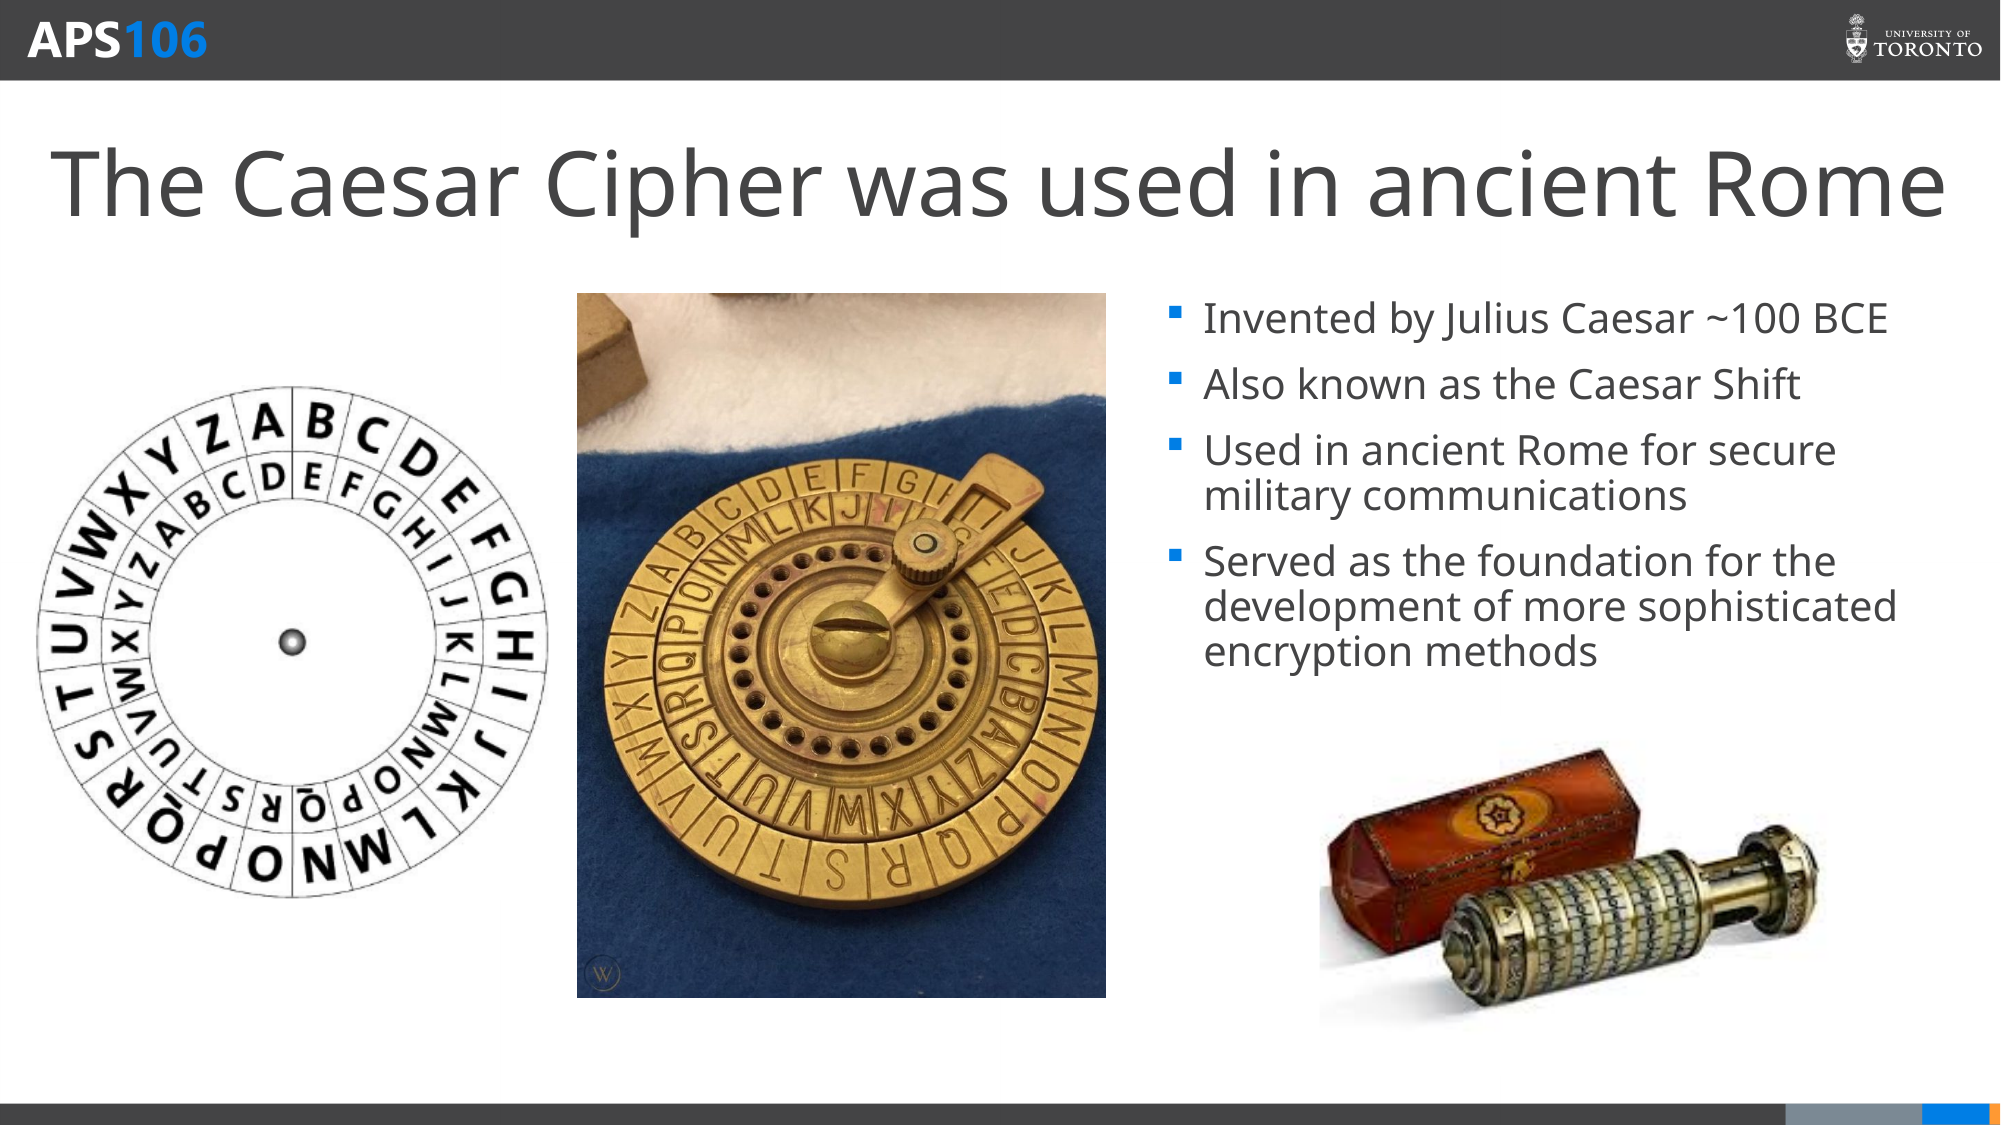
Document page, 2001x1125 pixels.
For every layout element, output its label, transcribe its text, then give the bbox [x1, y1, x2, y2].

list Invented by Julius Caesar ~100 BCE Also known as the Caesar Shift Used in ancient Rome for secure military communications Served as the foundation for the development of more sophisticated encryption methods [1150, 290, 1918, 996]
title The Caesar Cipher was used in ancient Rome [35, 81, 1974, 294]
picture [0, 0, 2001, 1125]
